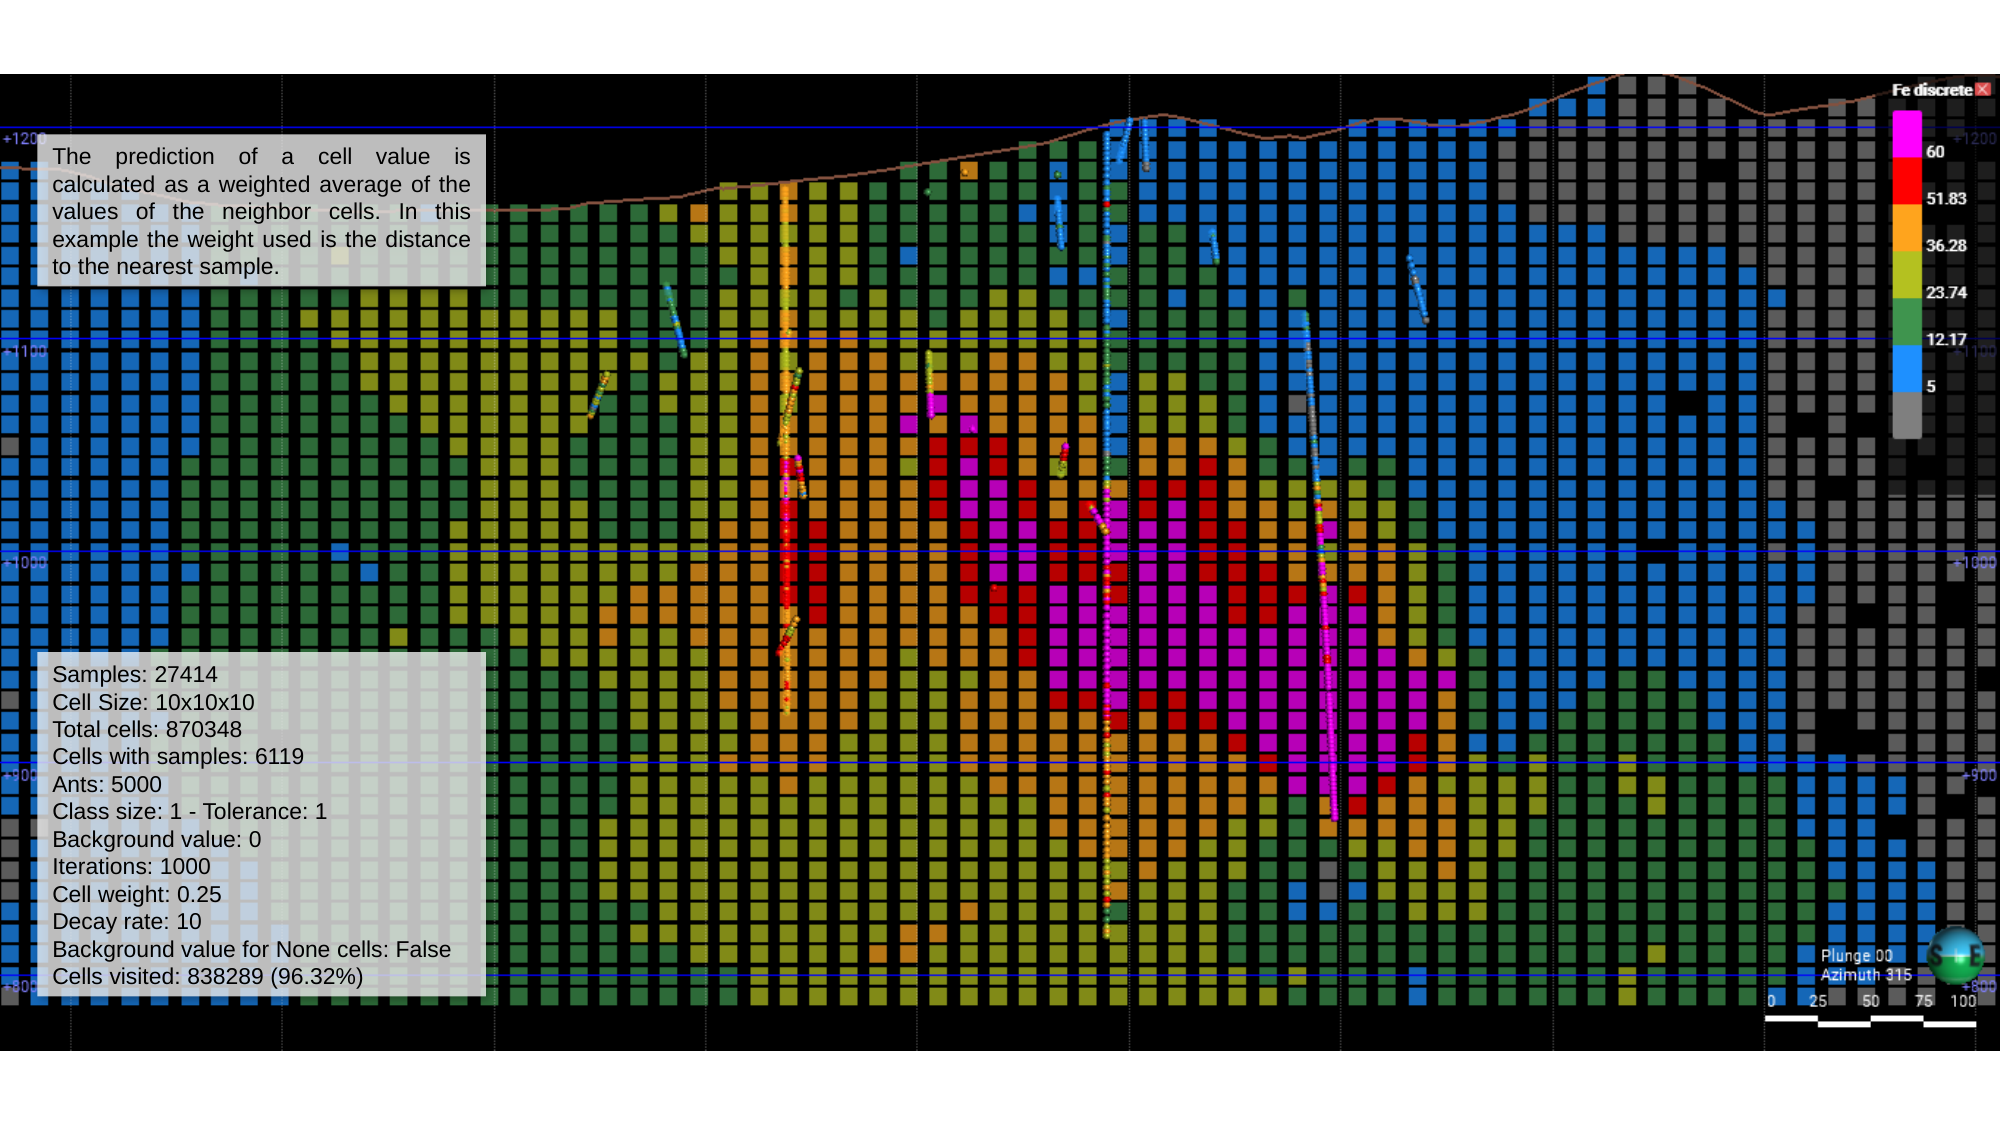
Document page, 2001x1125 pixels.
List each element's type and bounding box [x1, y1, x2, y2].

picture [0, 73, 2000, 1052]
